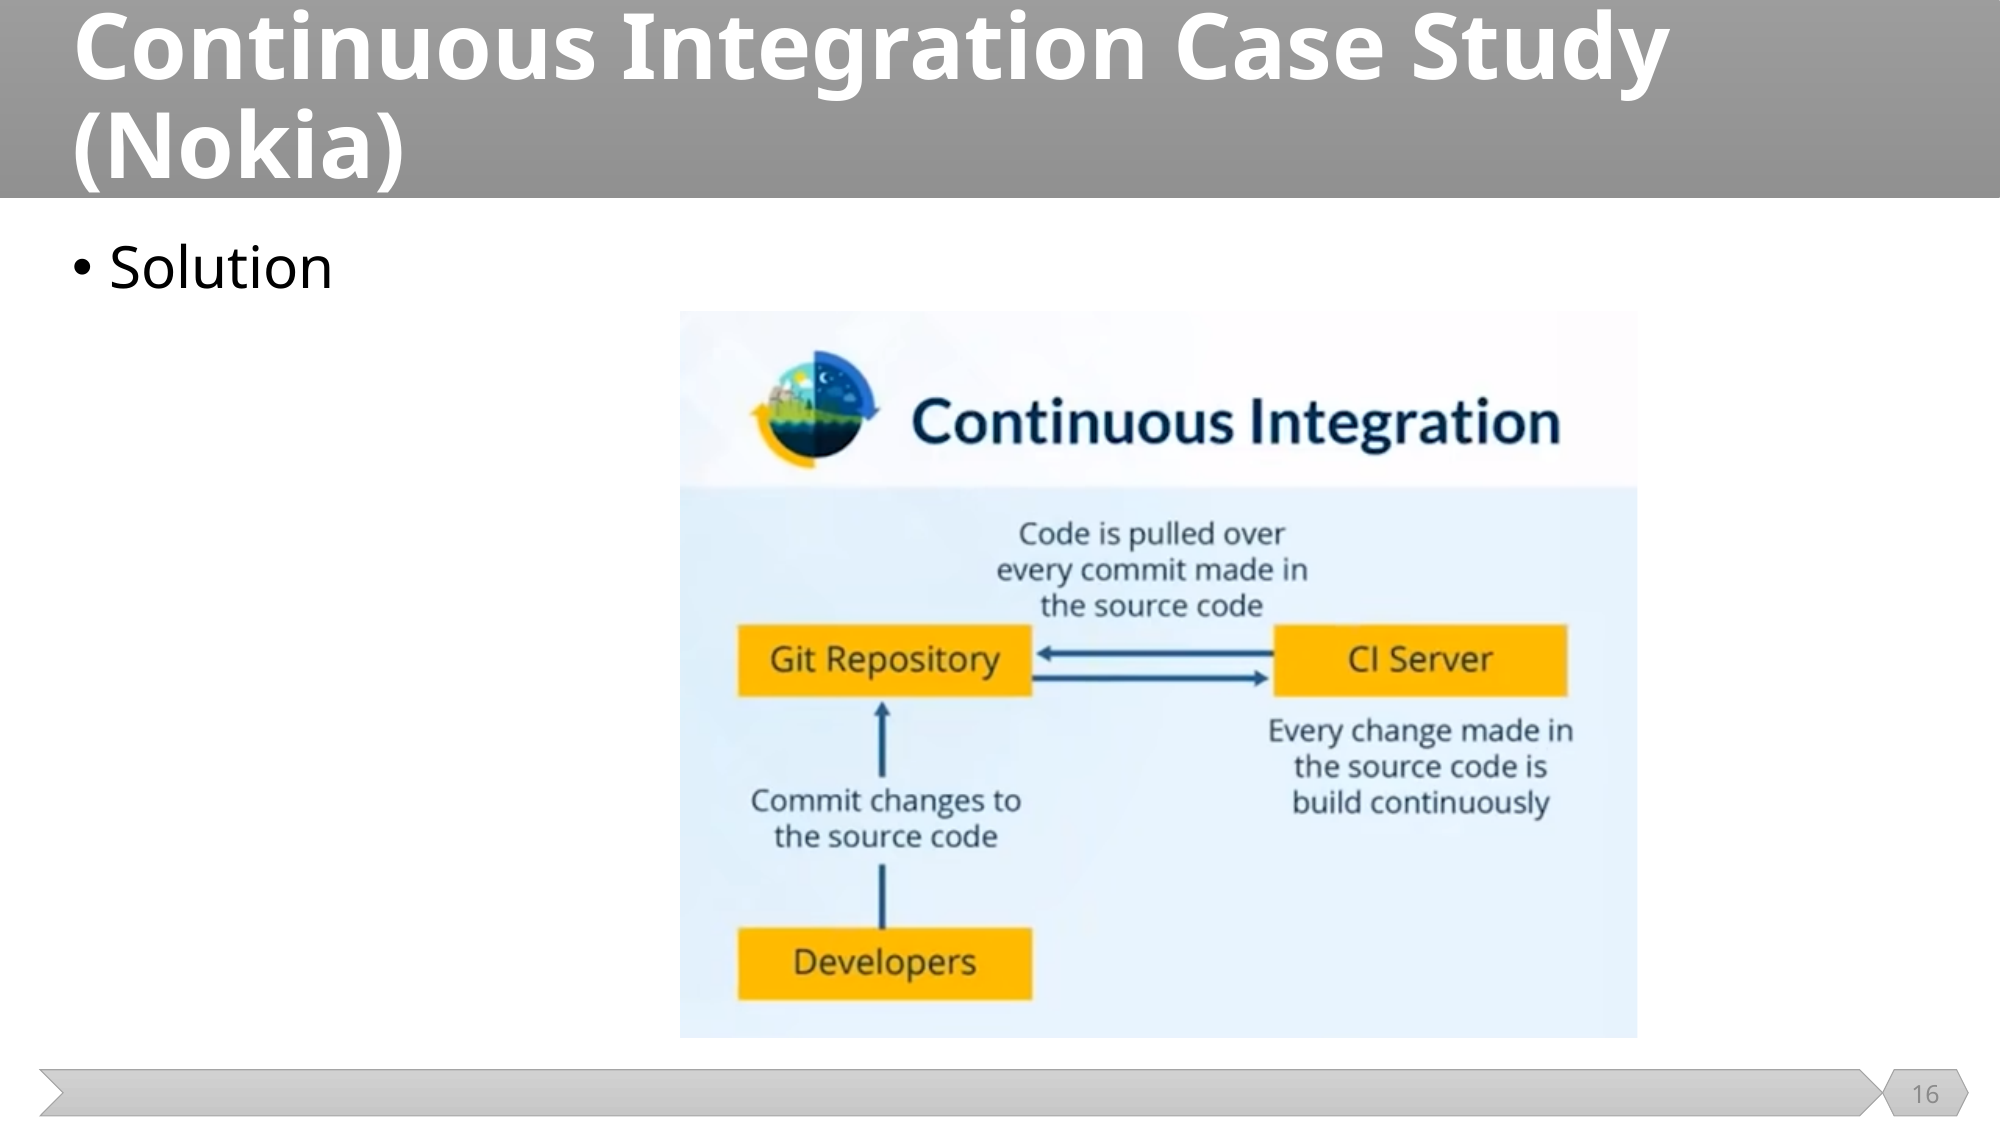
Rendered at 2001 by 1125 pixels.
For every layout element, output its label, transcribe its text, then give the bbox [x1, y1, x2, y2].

list Solution [56, 230, 1969, 1010]
picture [680, 311, 1638, 1038]
title Continuous Integration Case Study (Nokia) [56, 0, 1969, 199]
slide_number 16 [1882, 1065, 1969, 1125]
